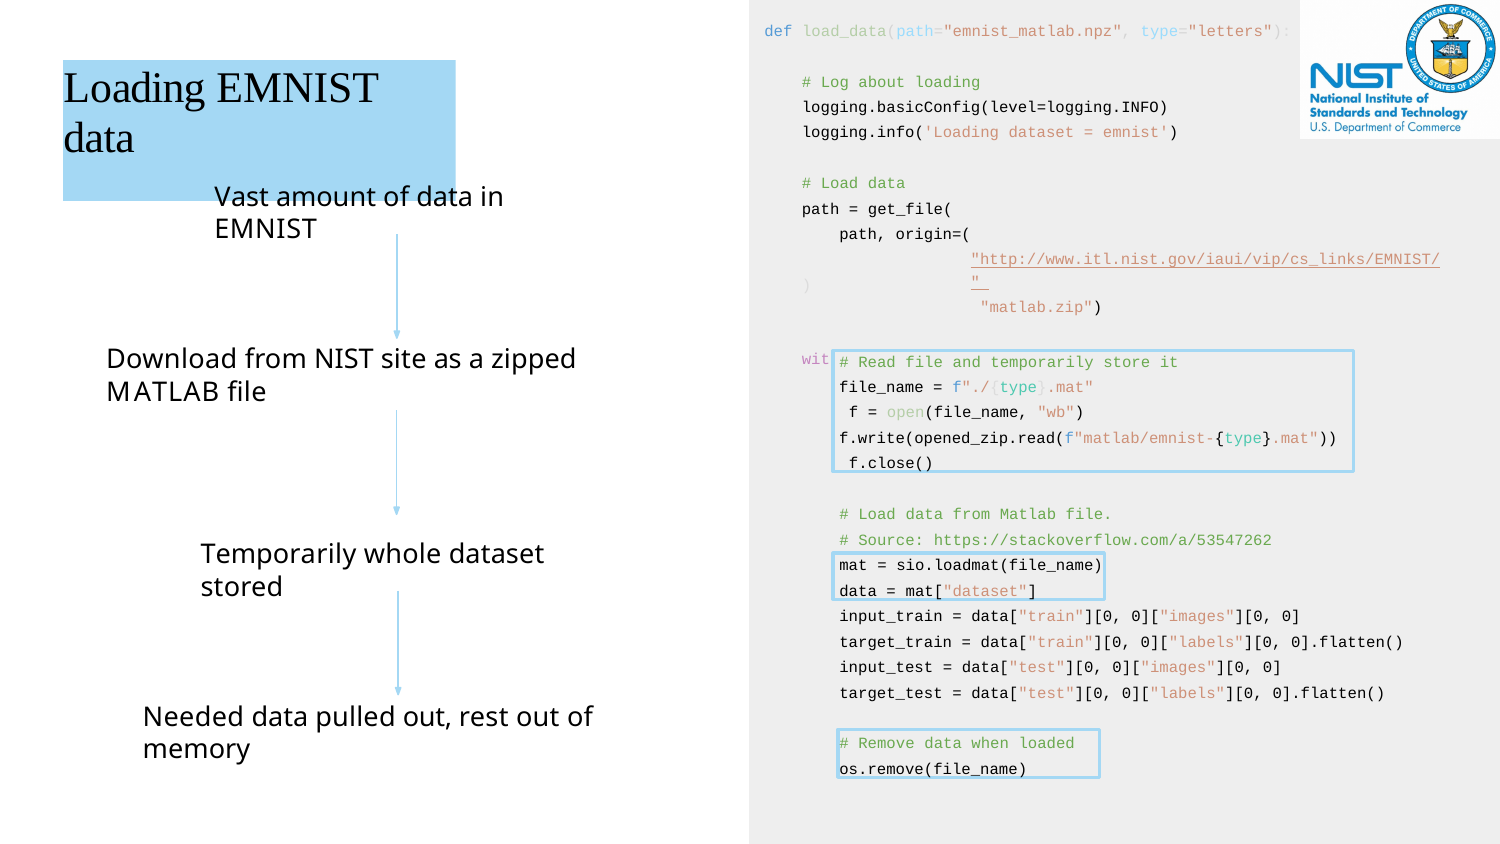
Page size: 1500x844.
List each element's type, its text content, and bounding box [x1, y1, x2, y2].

text_box Temporarily whole dataset stored [198, 534, 599, 602]
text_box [393, 233, 401, 340]
text_box Download from NIST site as a zipped MATLAB ﬁle [103, 339, 694, 407]
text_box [393, 409, 401, 516]
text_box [748, 0, 1500, 844]
text_box Vast amount of data in EMNIST [212, 177, 585, 245]
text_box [394, 590, 402, 696]
text_box Needed data pulled out, rest out of memory [140, 697, 657, 764]
picture [1300, 0, 1500, 139]
title Loading EMNIST data [63, 60, 456, 201]
